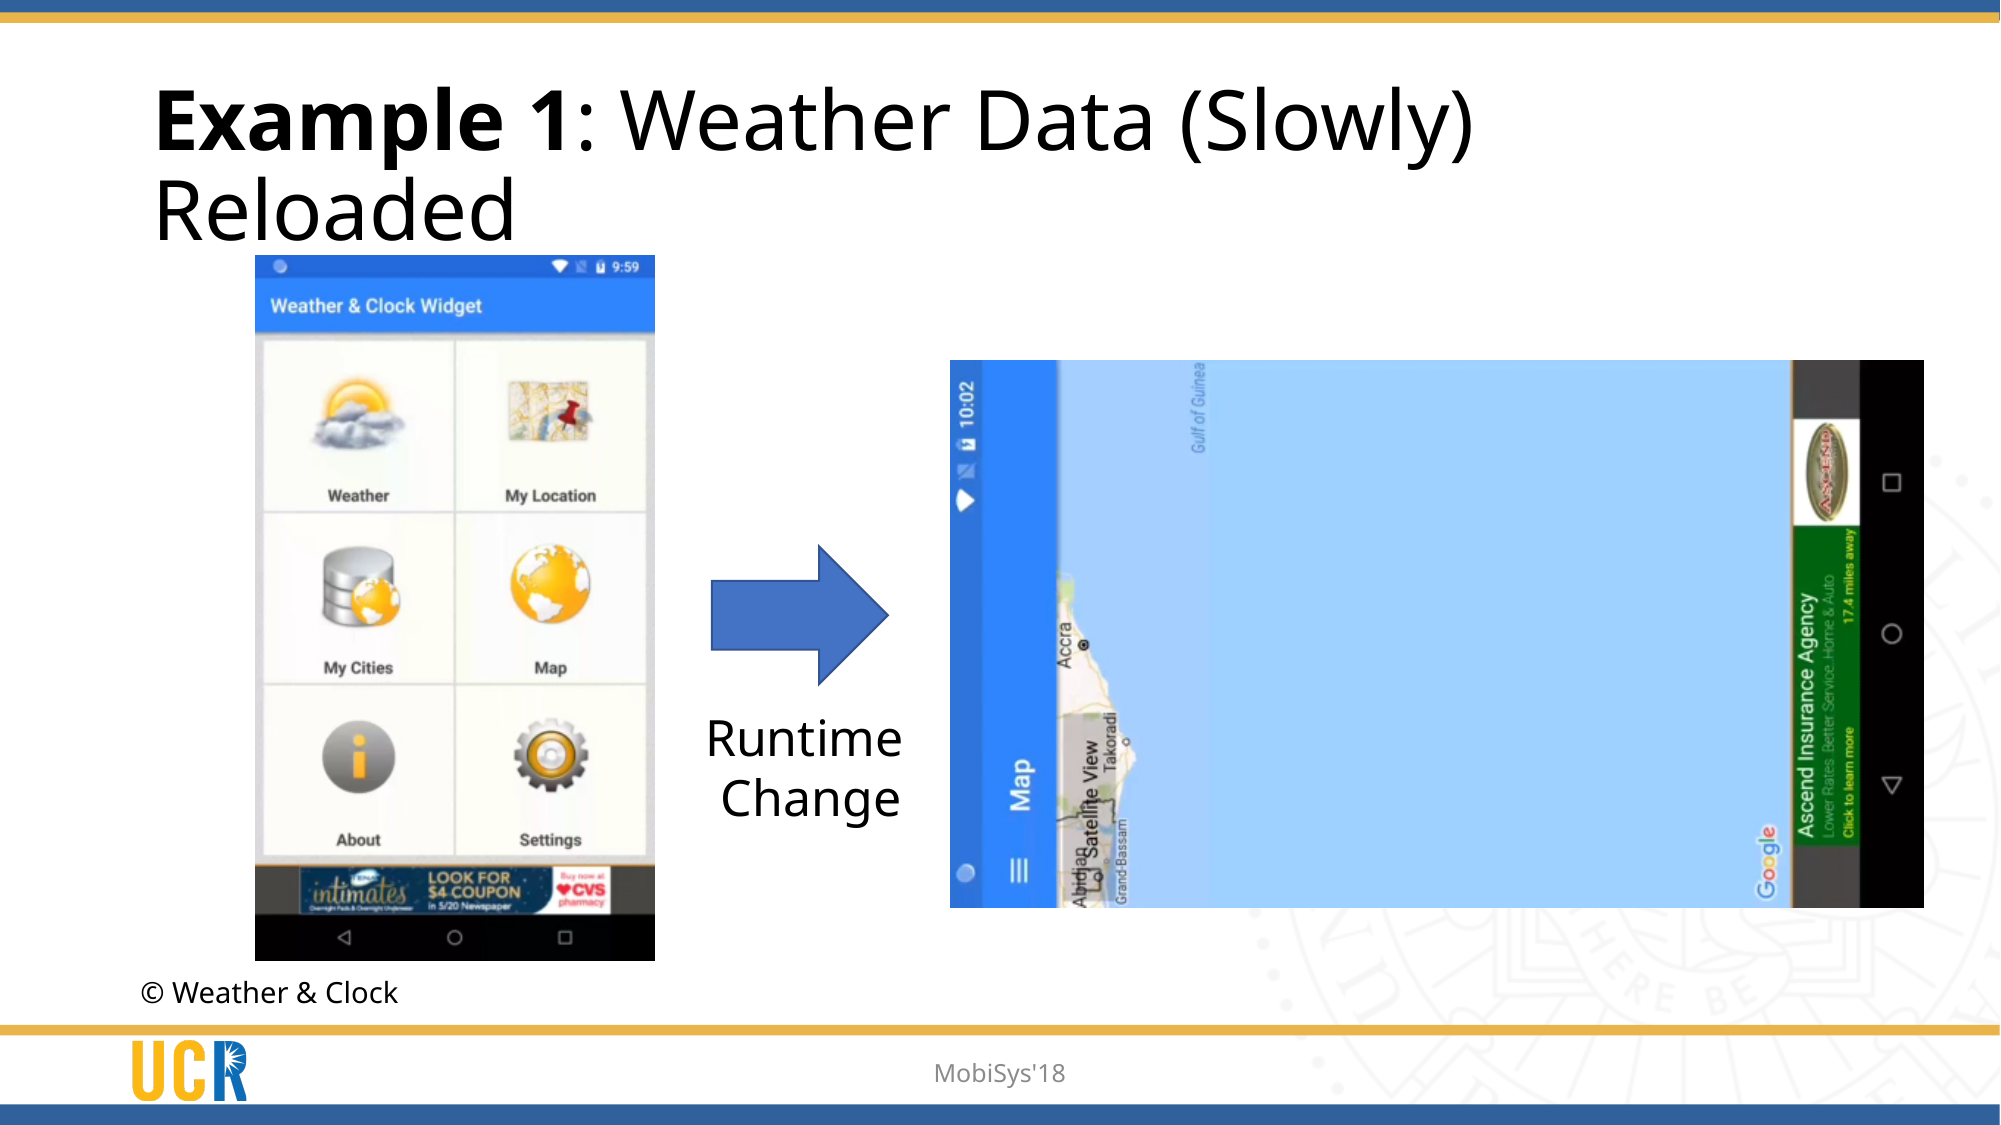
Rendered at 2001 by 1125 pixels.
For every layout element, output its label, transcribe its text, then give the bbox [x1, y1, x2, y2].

text_box © Weather & Clock [125, 967, 414, 1017]
text_box Runtime Change [690, 698, 932, 834]
text_box [710, 544, 890, 687]
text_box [254, 254, 656, 962]
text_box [949, 359, 1925, 909]
footer MobiSys'18 [662, 1042, 1338, 1103]
title Example 1: Weather Data (Slowly) Reloaded [137, 59, 1863, 278]
